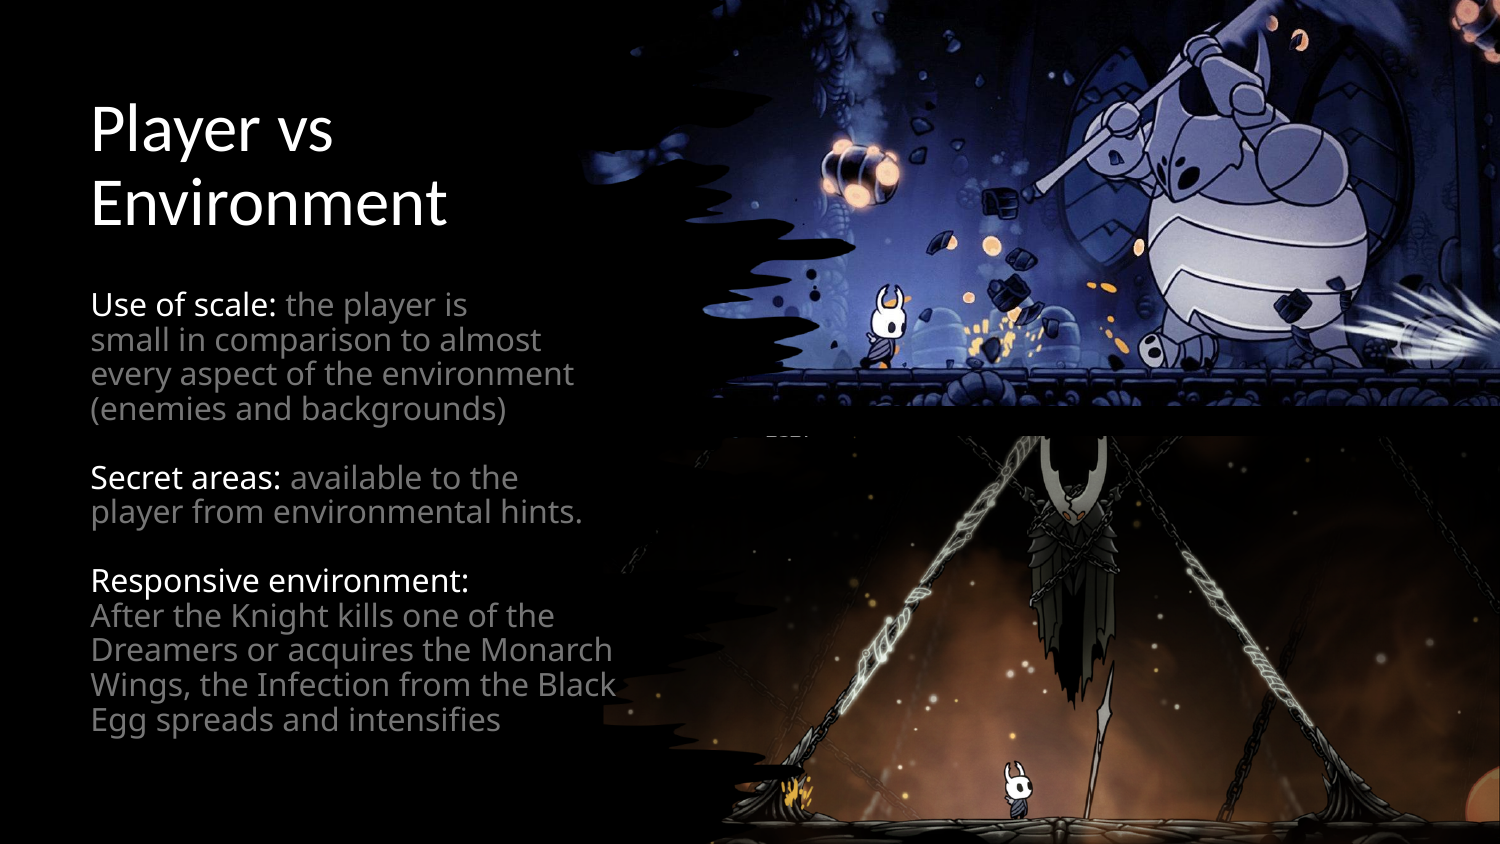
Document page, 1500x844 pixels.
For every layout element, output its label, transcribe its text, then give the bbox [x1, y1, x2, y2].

list Use of scale: the player is small in comparison to almost every aspect of the environment (enemies and backgrounds) Secret areas: available to the player from environmental hints. Responsive environment: After the Knight kills one of the Dreamers or acquires the Monarch Wings, the Infection from the Black Egg spreads and intensifies [79, 283, 321, 769]
title Player vs Environment [79, 0, 321, 247]
picture [0, 0, 1500, 844]
